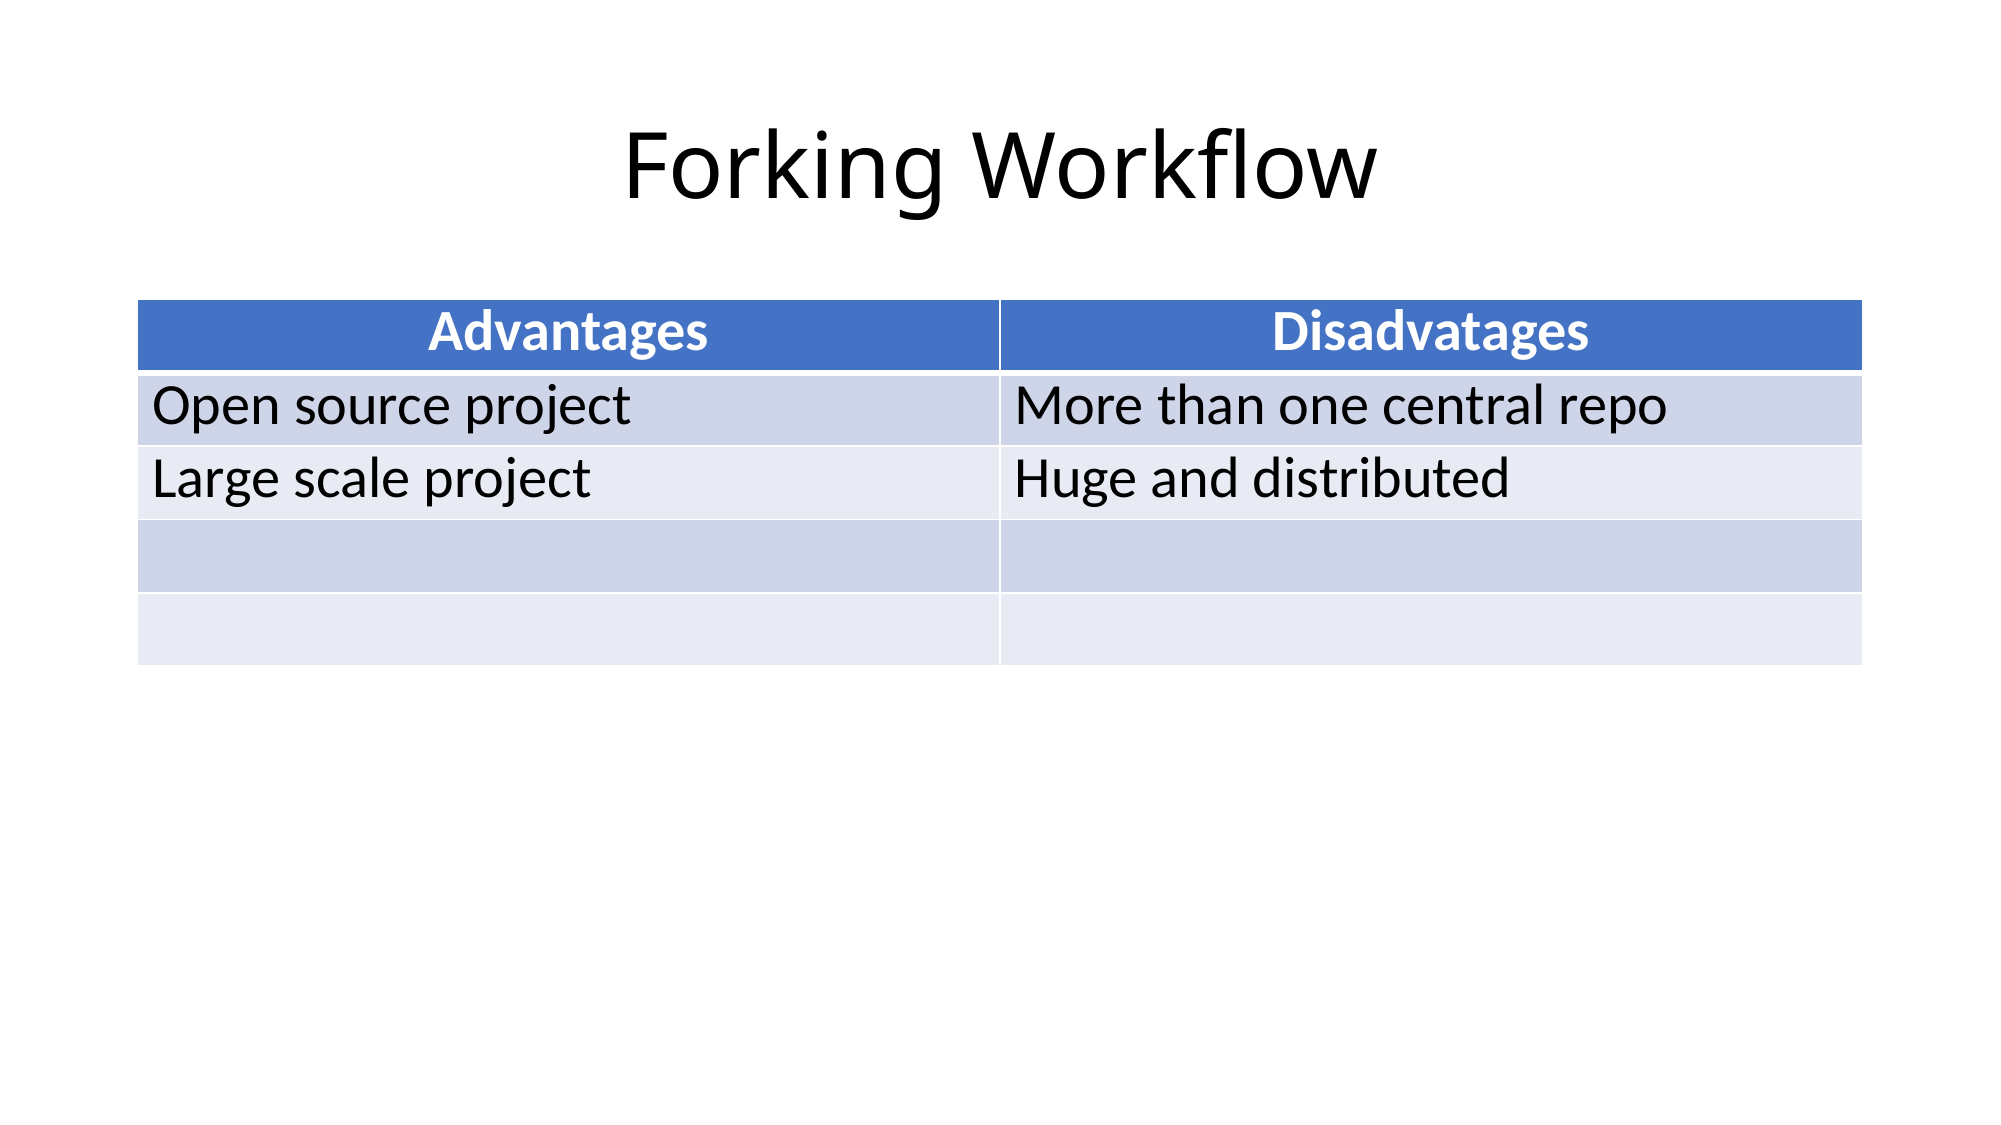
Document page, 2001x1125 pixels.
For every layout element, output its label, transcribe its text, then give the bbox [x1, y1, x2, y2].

table_cell Huge and distributed [1001, 447, 1862, 519]
title Forking Workflow [137, 59, 1863, 278]
table_cell [1001, 594, 1862, 665]
table_cell [138, 520, 999, 592]
table_cell [1001, 520, 1862, 592]
table_header Disadvatages [1001, 300, 1862, 370]
table_cell [138, 594, 999, 665]
table_header Advantages [138, 300, 999, 370]
table_cell Open source project [138, 376, 999, 445]
table_cell Large scale project [138, 447, 999, 519]
table_cell More than one central repo [1001, 376, 1862, 445]
